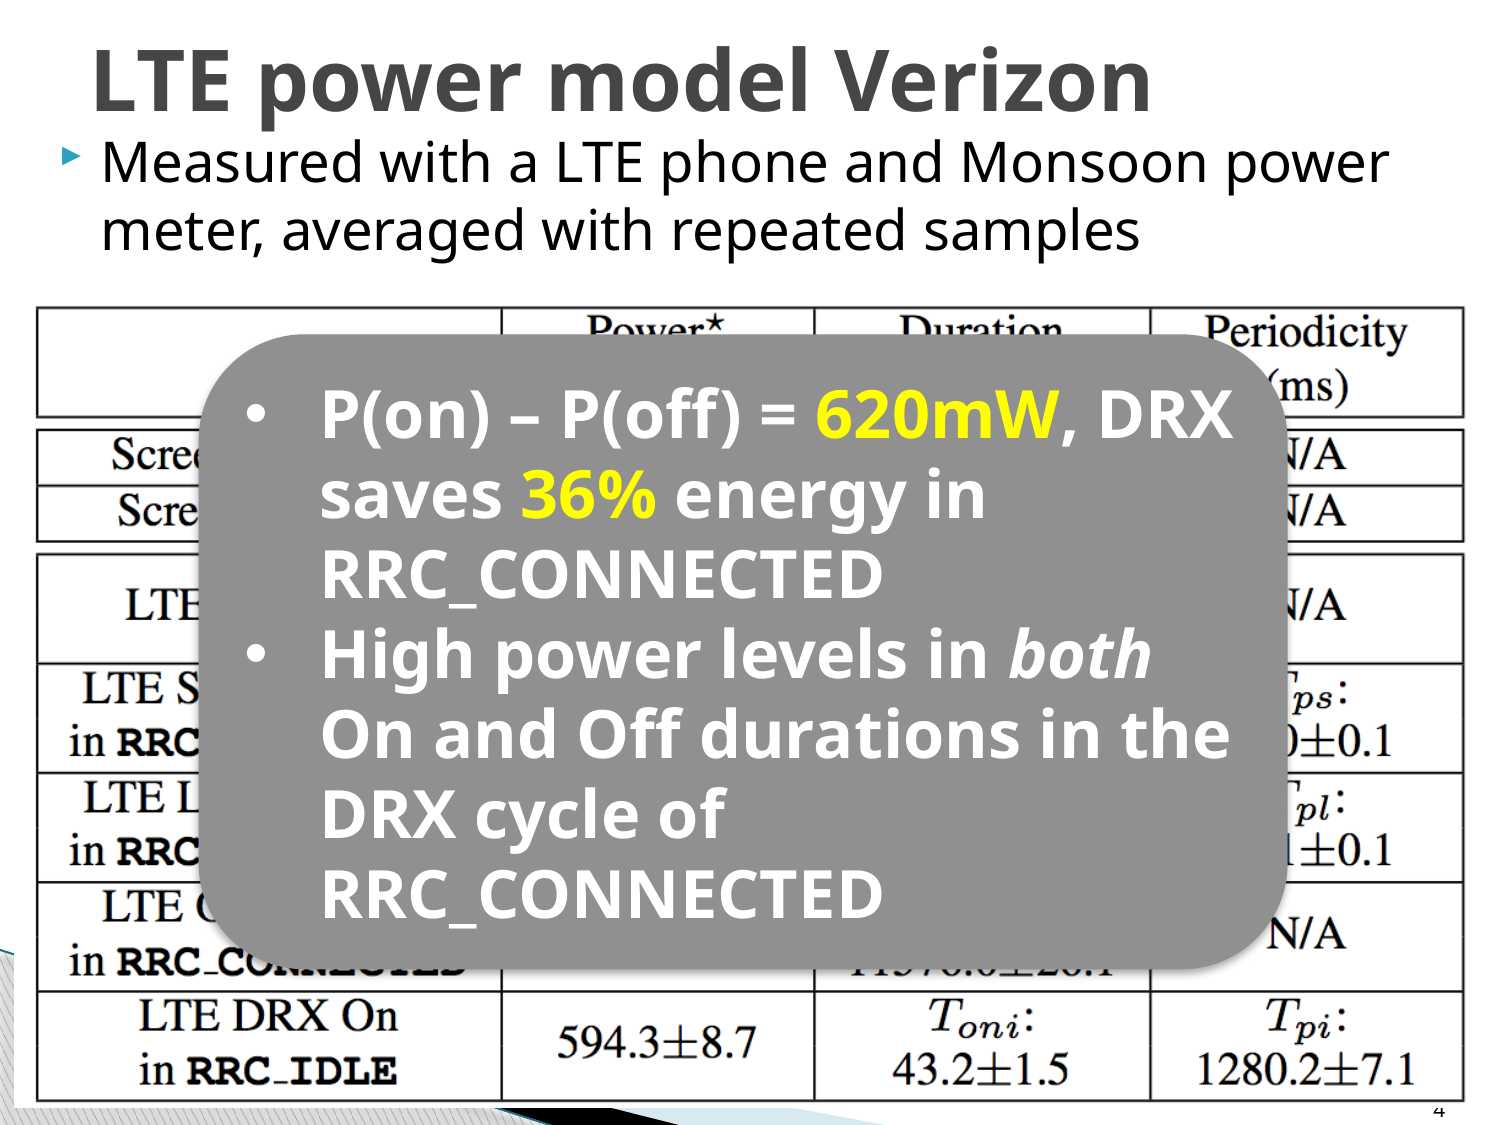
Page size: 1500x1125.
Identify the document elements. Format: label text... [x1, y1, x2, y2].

text_box [523, 1119, 542, 1125]
list Measured with a LTE phone and Monsoon power meter, averaged with repeated samples [26, 119, 1432, 289]
title LTE power model Verizon [75, 0, 1425, 155]
text_box [0, 953, 9, 958]
picture [14, 289, 1480, 1108]
